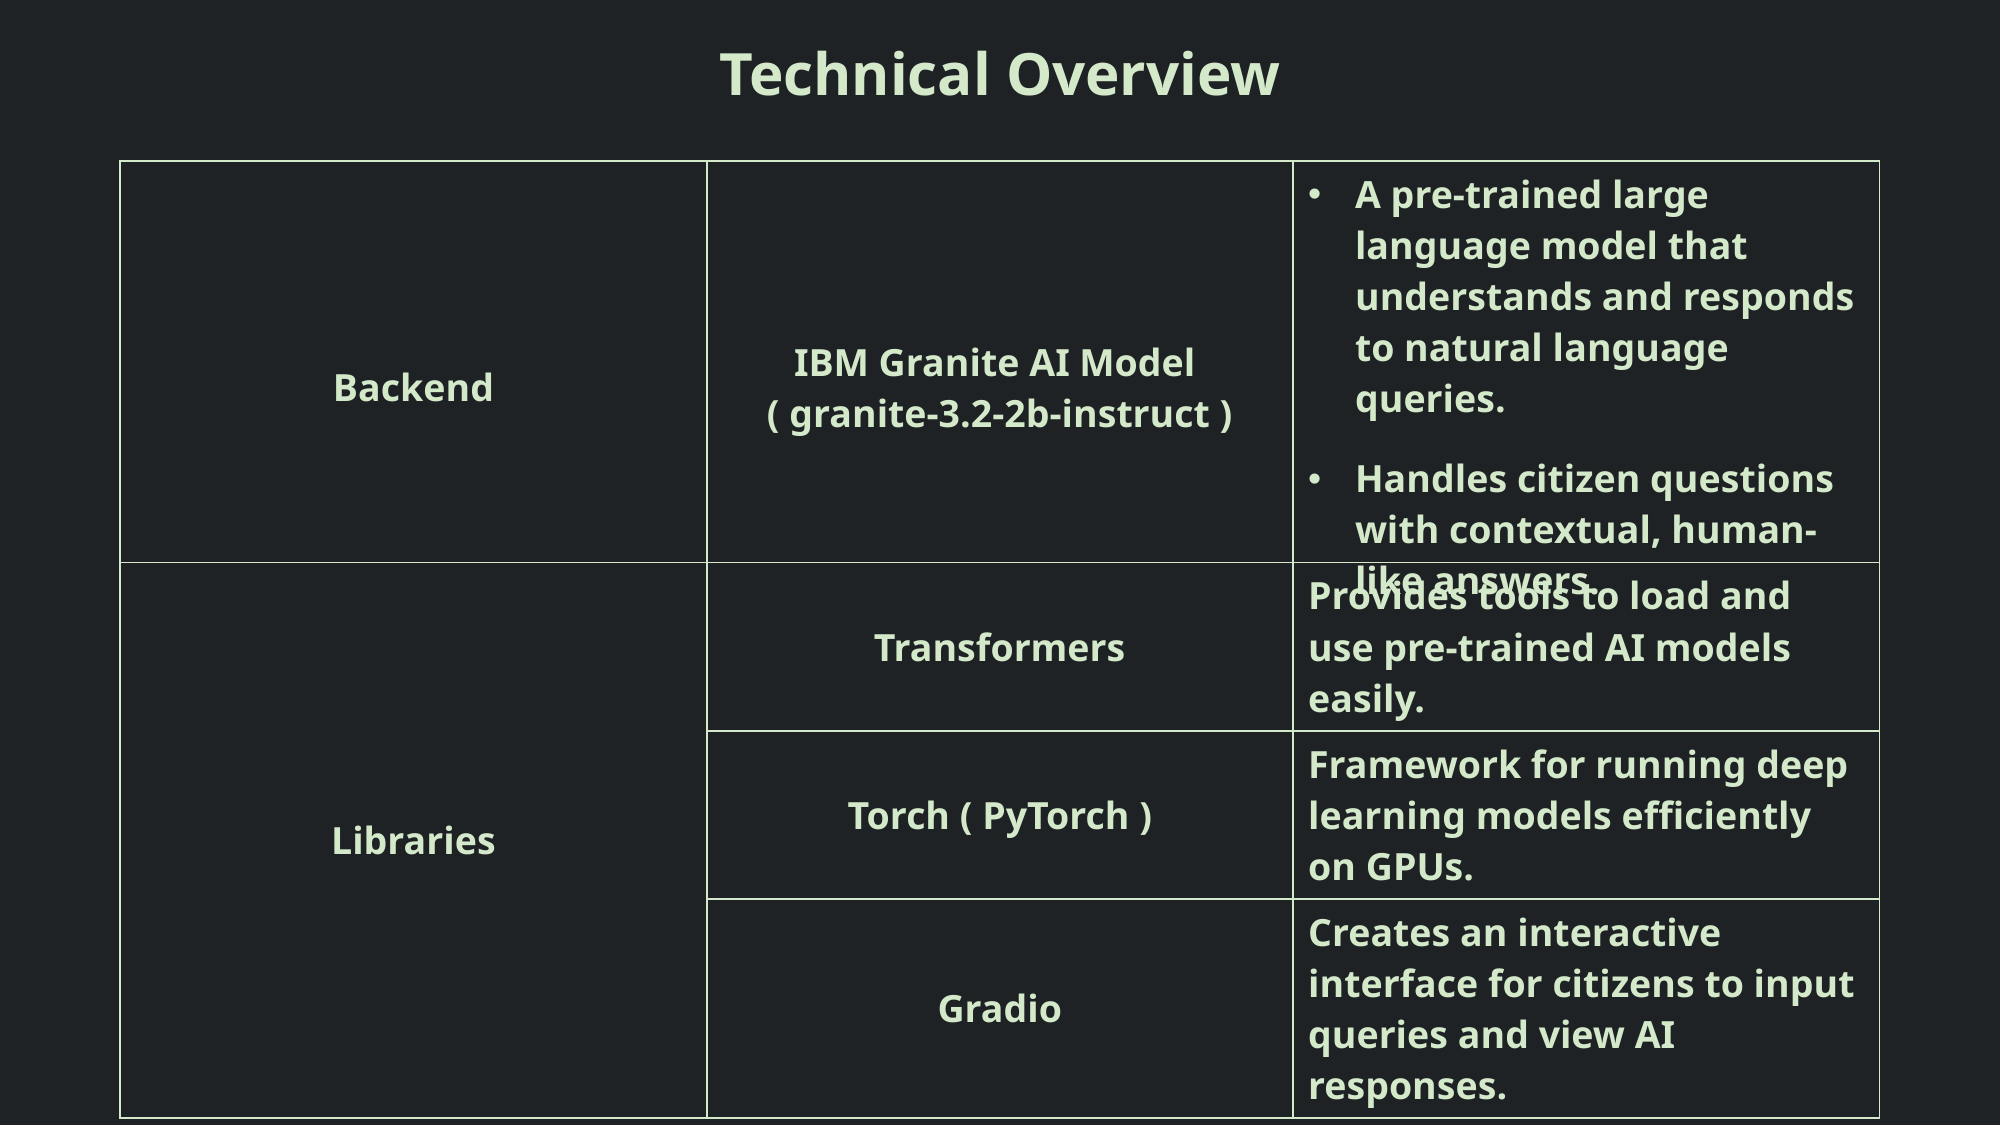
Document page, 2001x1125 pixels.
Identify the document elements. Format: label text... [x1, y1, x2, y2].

table_cell Gradio [708, 900, 1292, 1117]
table_header Provides tools to load and use pre-trained AI models easily. [1294, 563, 1879, 730]
table_cell Framework for running deep learning models efficiently on GPUs. [1294, 732, 1879, 898]
table_header A pre-trained large language model that understands and responds to natural language queries. Handles citizen questions with contextual, human-like answers. [1294, 162, 1879, 562]
table_cell Creates an interactive interface for citizens to input queries and view AI responses. [1294, 900, 1879, 1117]
table_header IBM Granite AI Model ( granite-3.2-2b-instruct ) [708, 162, 1292, 562]
table_header Backend [121, 162, 706, 562]
table_header Transformers [708, 563, 1292, 730]
text_box Technical Overview [680, 29, 1320, 160]
table_header Libraries [121, 563, 706, 1117]
table_cell Torch ( PyTorch ) [708, 732, 1292, 898]
